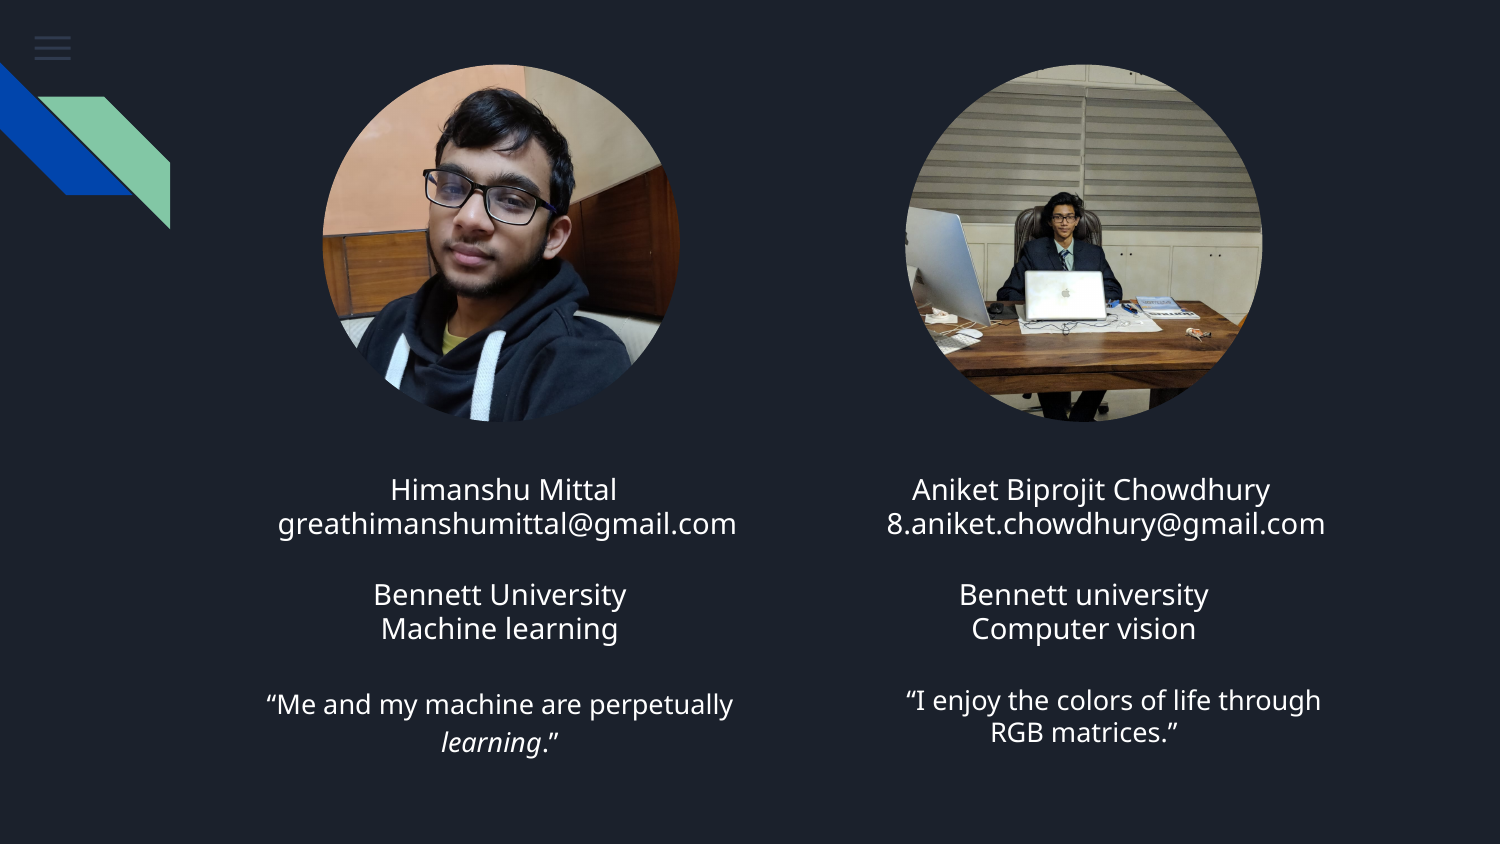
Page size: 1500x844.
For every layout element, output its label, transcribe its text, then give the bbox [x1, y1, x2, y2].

title Himanshu Mittal greathimanshumittal@gmail.com Bennett University Machine learning “Me and my machine are perpetually learning.” [225, 455, 775, 812]
picture [322, 64, 681, 423]
picture [904, 64, 1263, 423]
title Aniket Biprojit Chowdhury 8.aniket.chowdhury@gmail.com Bennett university Computer vision “I enjoy the colors of life through RGB matrices.” [809, 455, 1359, 812]
